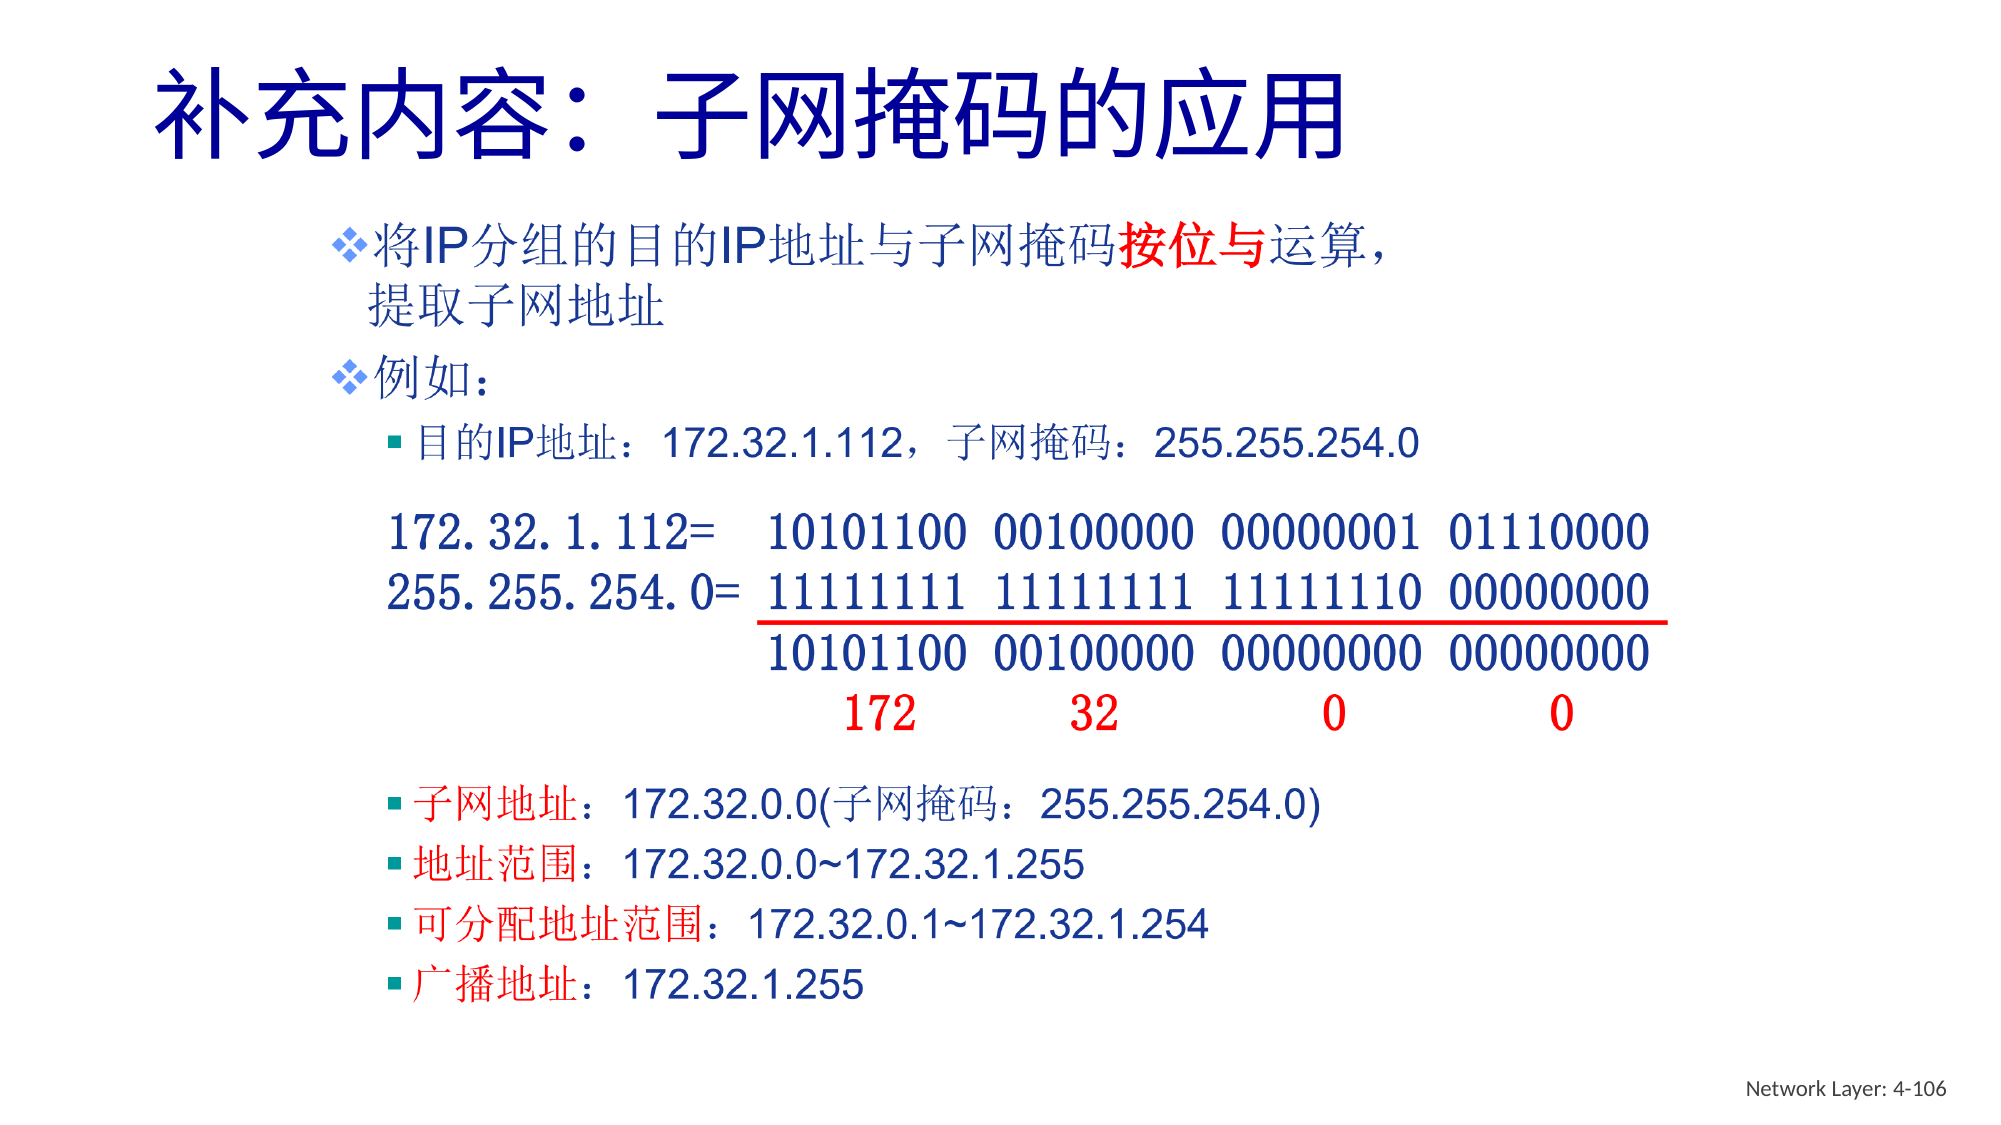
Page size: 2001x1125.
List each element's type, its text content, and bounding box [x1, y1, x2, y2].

title 补充内容：子网掩码的应用 [137, 45, 1917, 193]
slide_number Network Layer: 4-106 [1512, 1056, 1963, 1117]
picture [311, 208, 1709, 1025]
